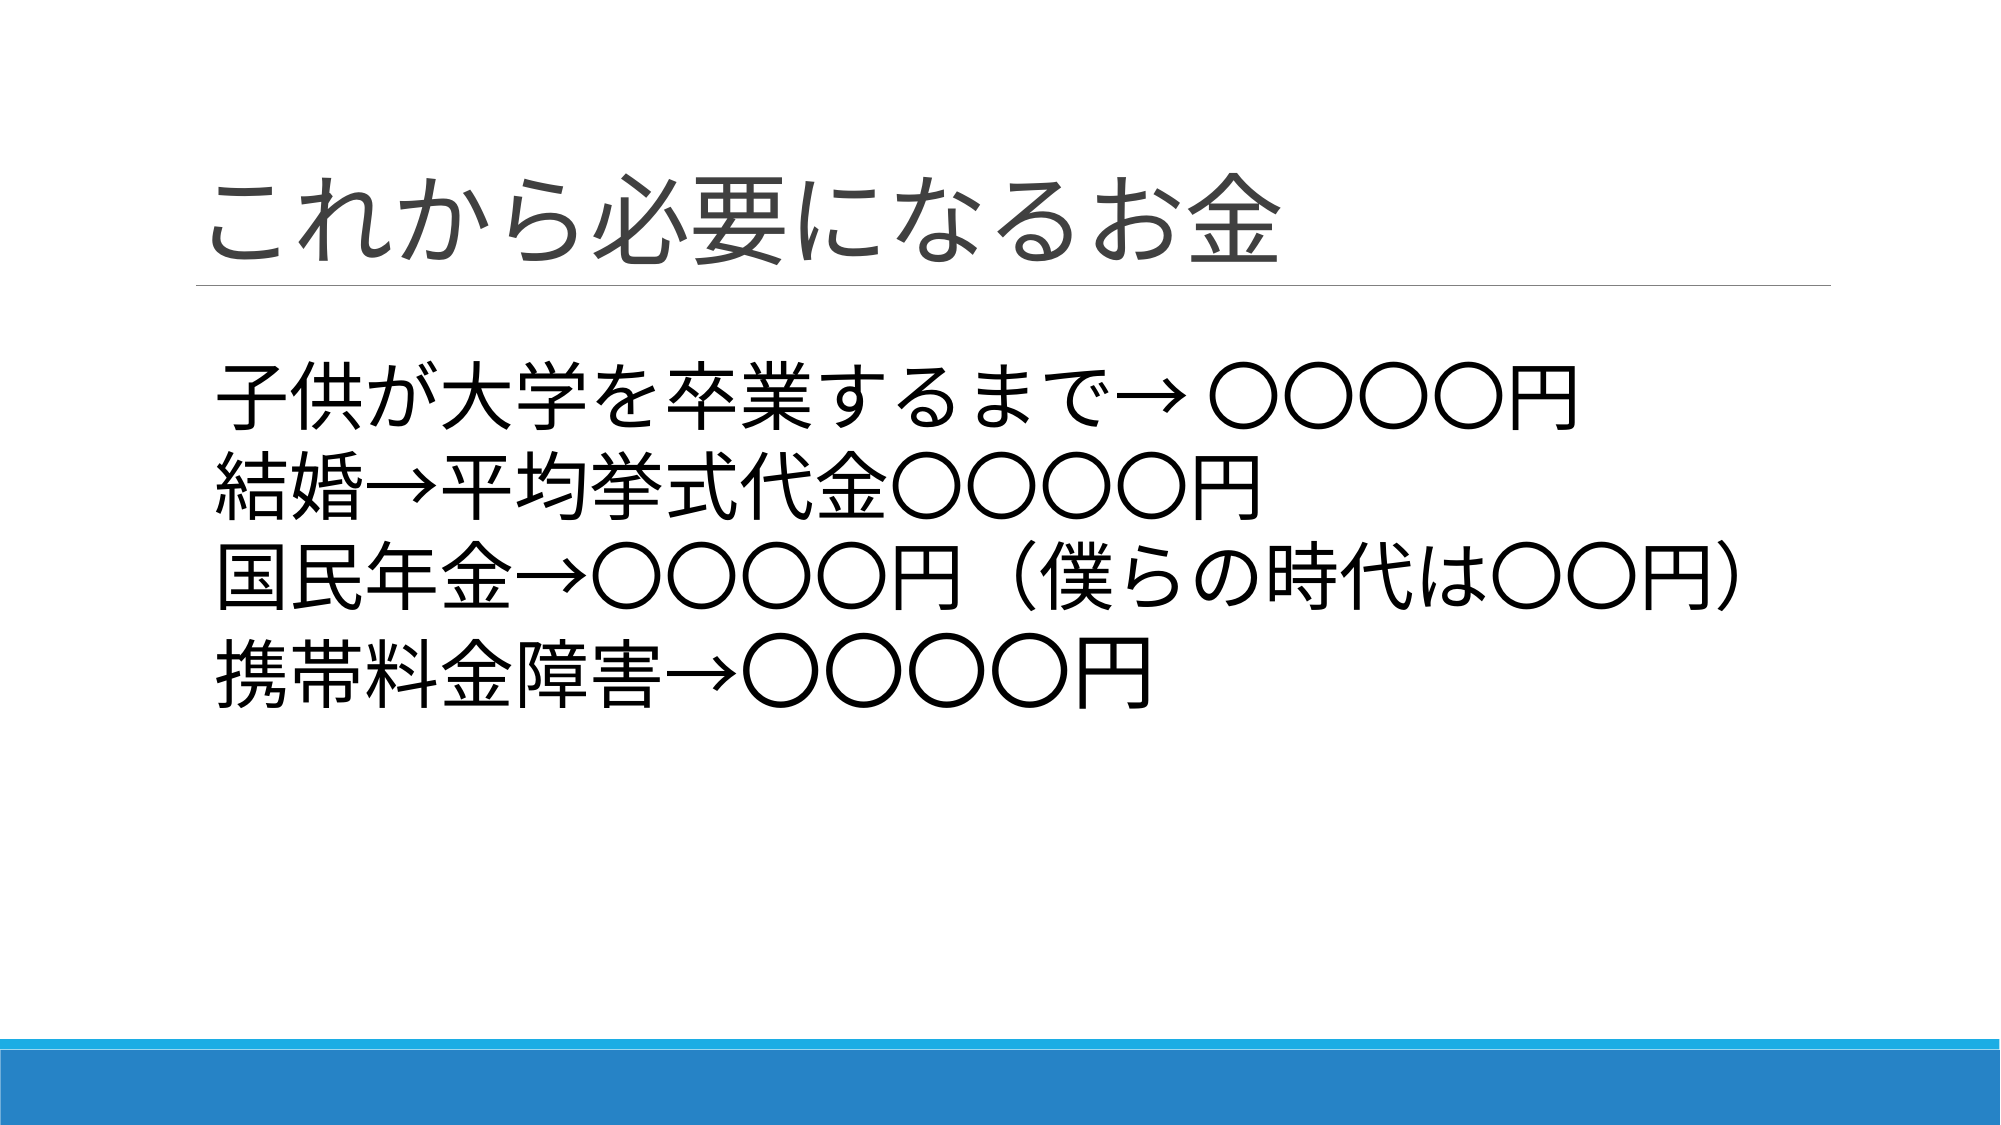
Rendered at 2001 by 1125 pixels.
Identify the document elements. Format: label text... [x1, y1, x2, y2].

text_box 子供が大学を卒業するまで→ 〇〇〇〇円 結婚→平均挙式代金〇〇〇〇円 国民年金→〇〇〇〇円（僕らの時代は〇〇円） 携帯料金障害→〇〇〇〇円 [199, 342, 1850, 727]
title これから必要になるお金 [180, 47, 1830, 285]
